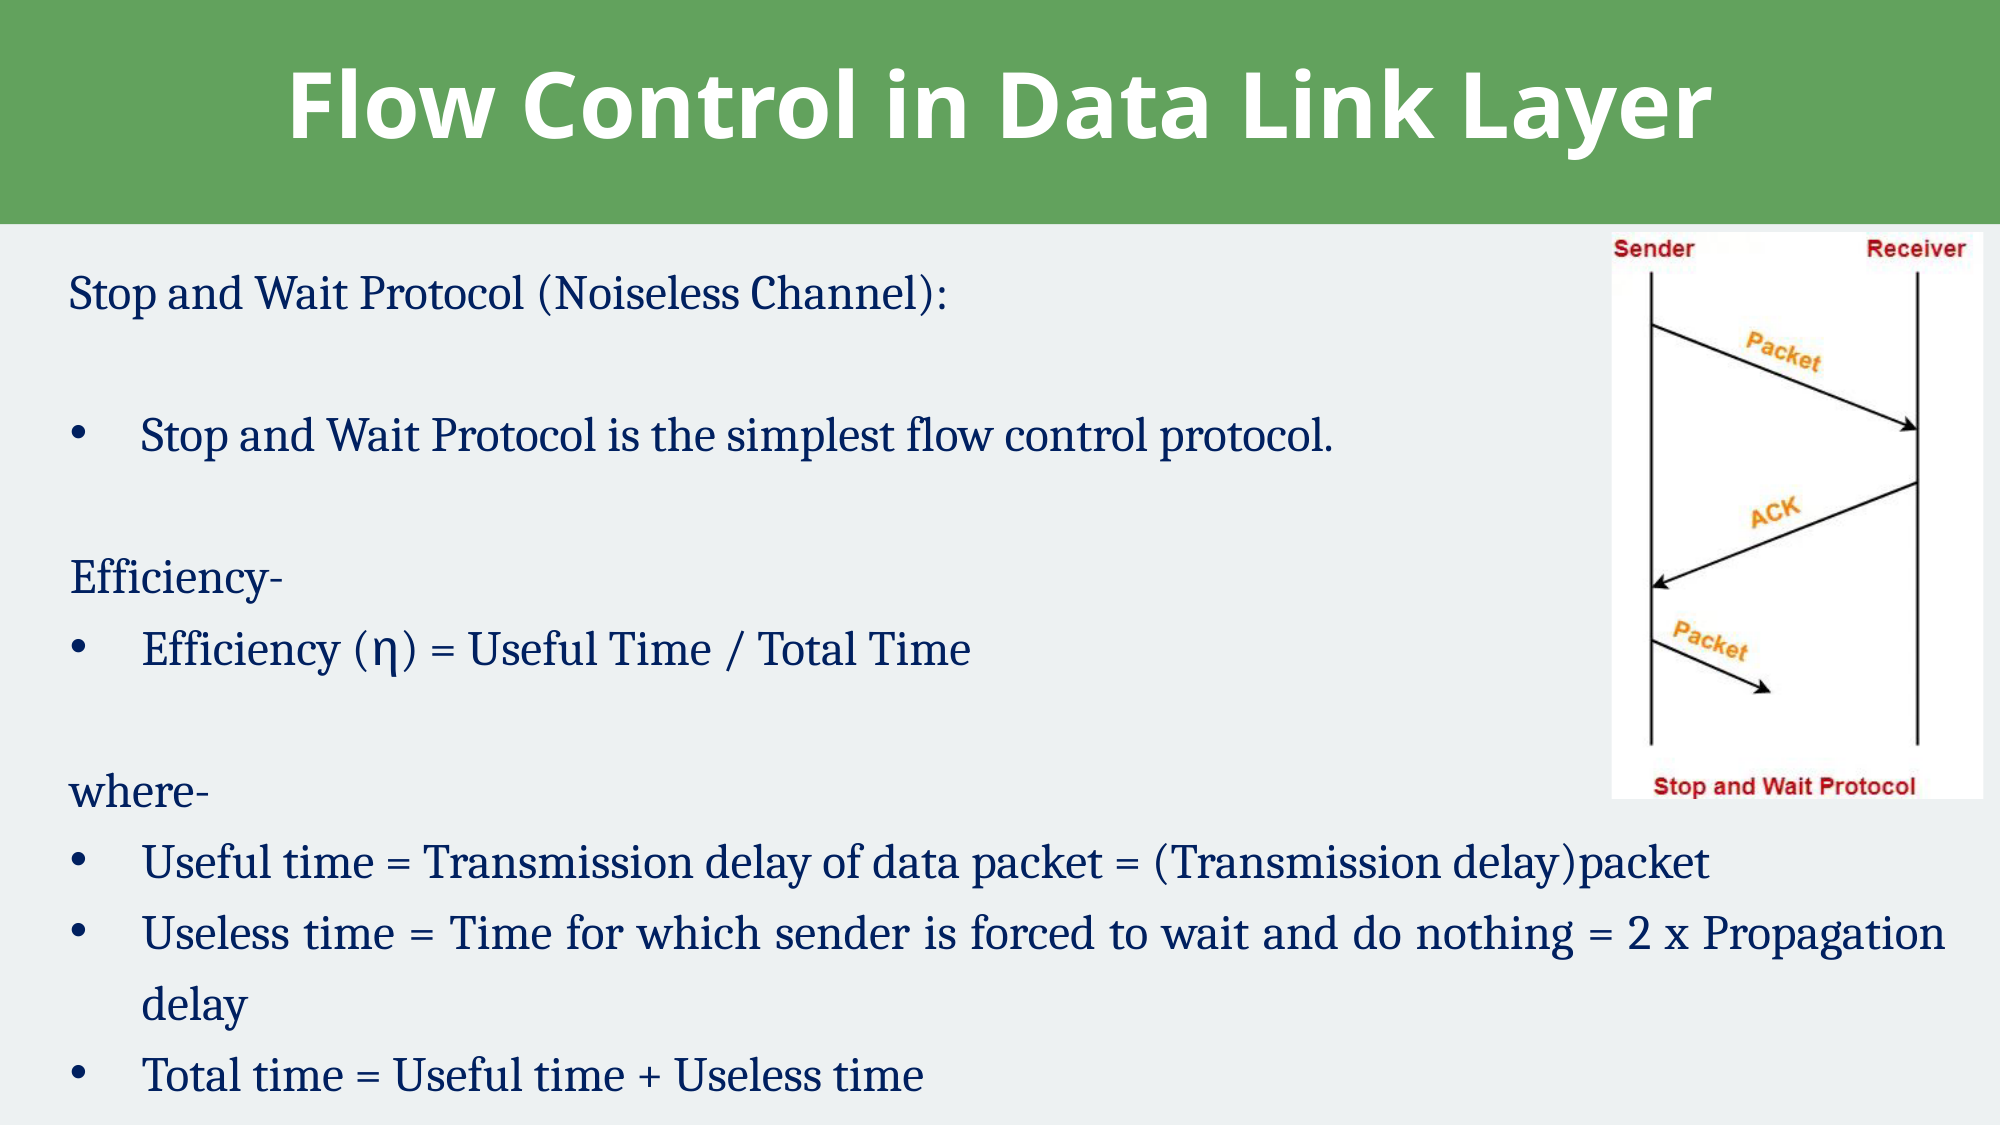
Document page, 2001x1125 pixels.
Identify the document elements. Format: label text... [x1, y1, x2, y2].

text_box Stop and Wait Protocol (Noiseless Channel): Stop and Wait Protocol is the simplest flow control protocol. Efficiency- Efficiency (η) = Useful Time / Total Time where- Useful time = Transmission delay of data packet = (Transmission delay)packet Useless time = Time for which sender is forced to wait and do nothing = 2 x Propagation delay Total time = Useful time + Useless time [55, 239, 1964, 1110]
title Flow Control in Data Link Layer [0, 0, 2000, 218]
picture [1611, 232, 1984, 799]
